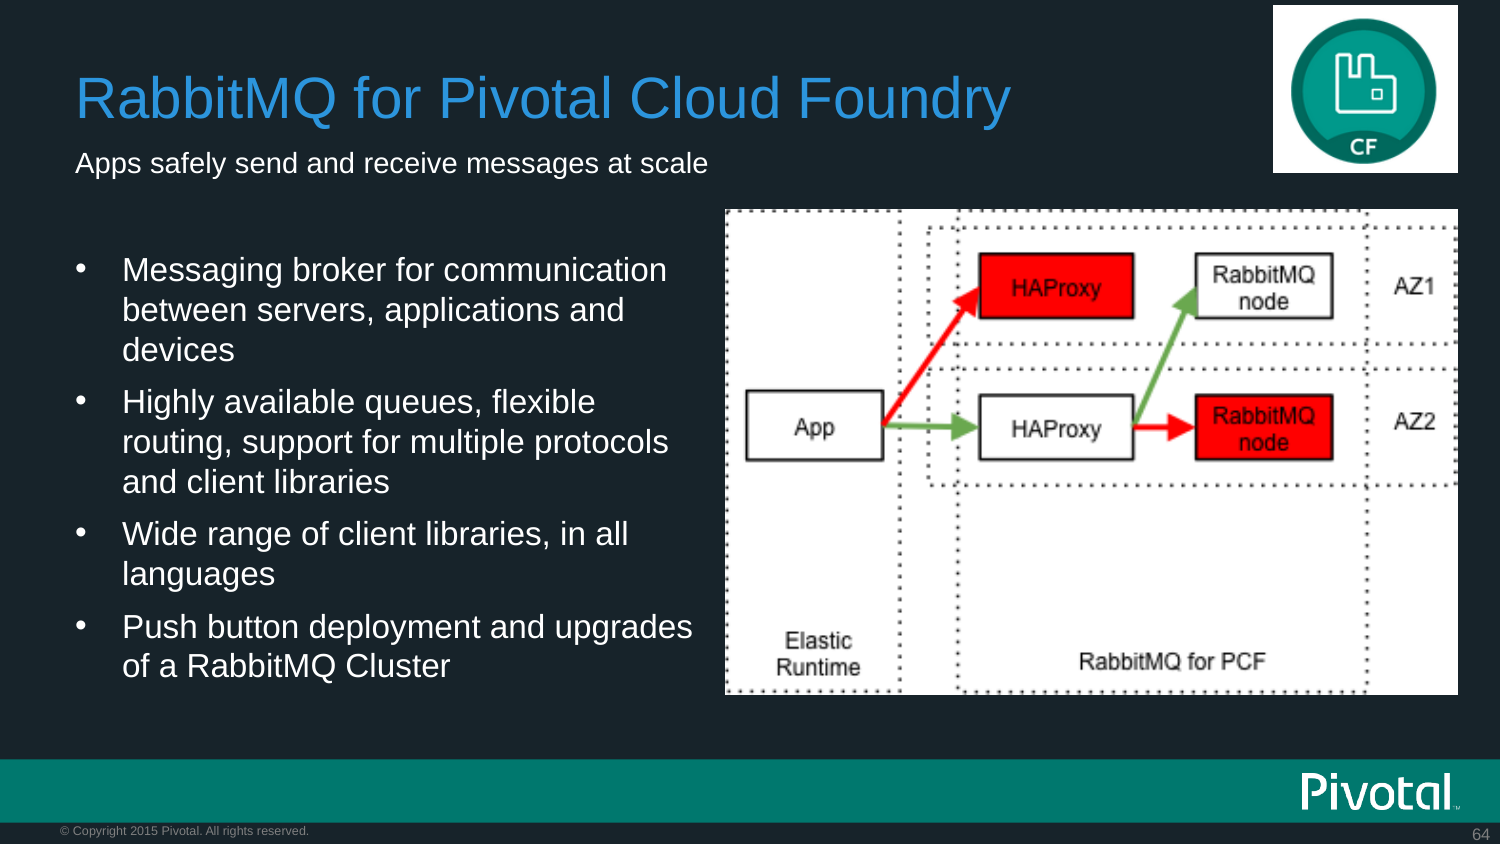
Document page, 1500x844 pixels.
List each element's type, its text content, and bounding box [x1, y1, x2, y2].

picture [1273, 5, 1458, 174]
title RabbitMQ for Pivotal Cloud Foundry [60, 53, 1268, 129]
picture [1302, 773, 1460, 810]
list Apps safely send and receive messages at scale [60, 129, 1440, 186]
list Messaging broker for communication between servers, applications and devices Highly available queues, flexible routing, support for multiple protocols and client libraries Wide range of client libraries, in all languages Push button deployment and upgrades of a RabbitMQ Cluster [60, 232, 726, 732]
picture [725, 209, 1458, 695]
